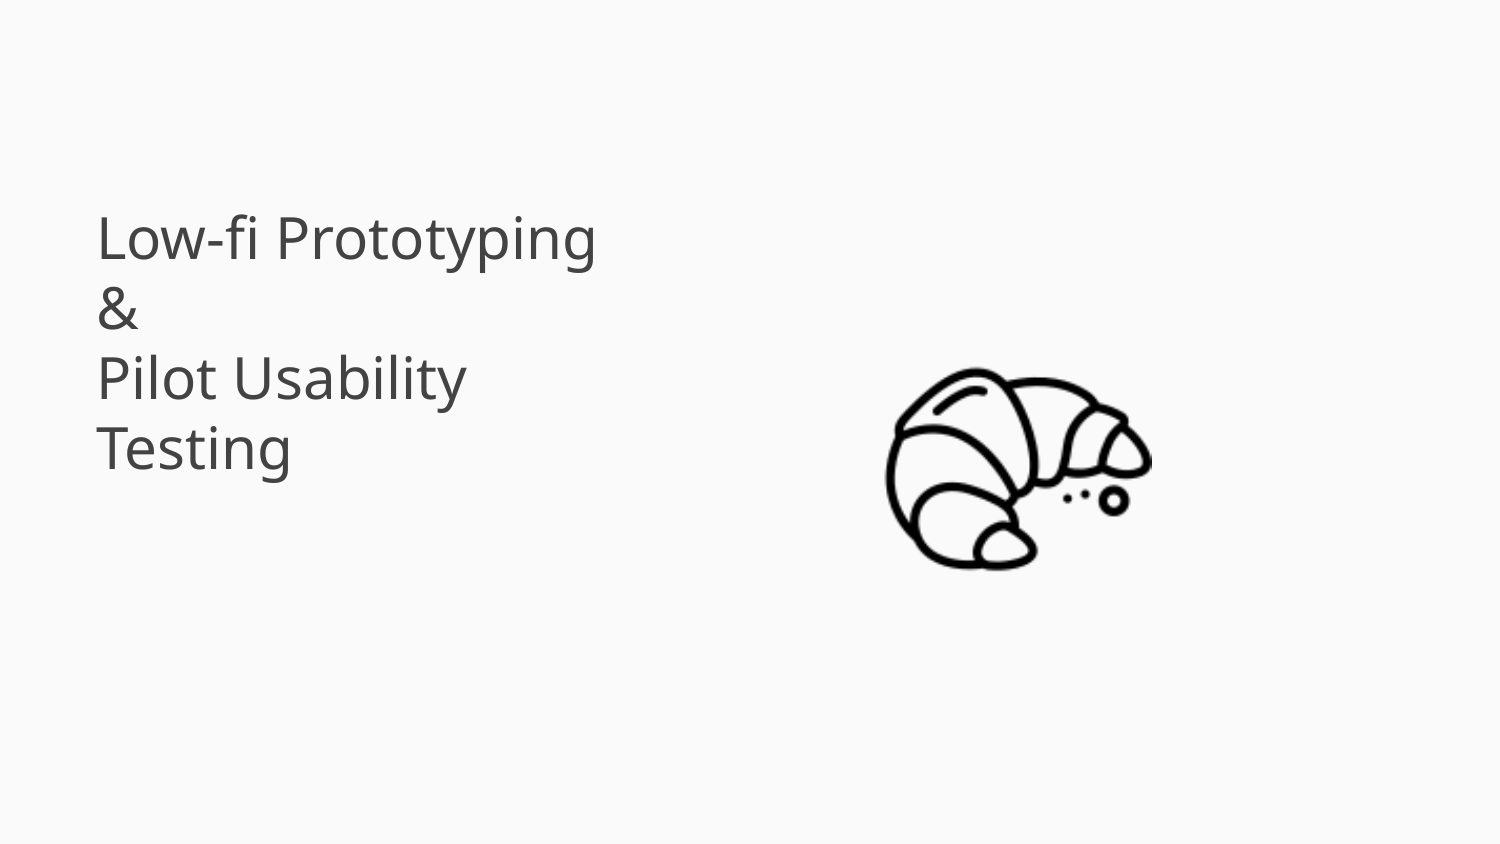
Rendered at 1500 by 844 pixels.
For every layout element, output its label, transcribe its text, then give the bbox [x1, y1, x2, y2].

picture [882, 335, 1152, 605]
title Low-fi Prototyping & Pilot Usability Testing [81, 256, 614, 497]
